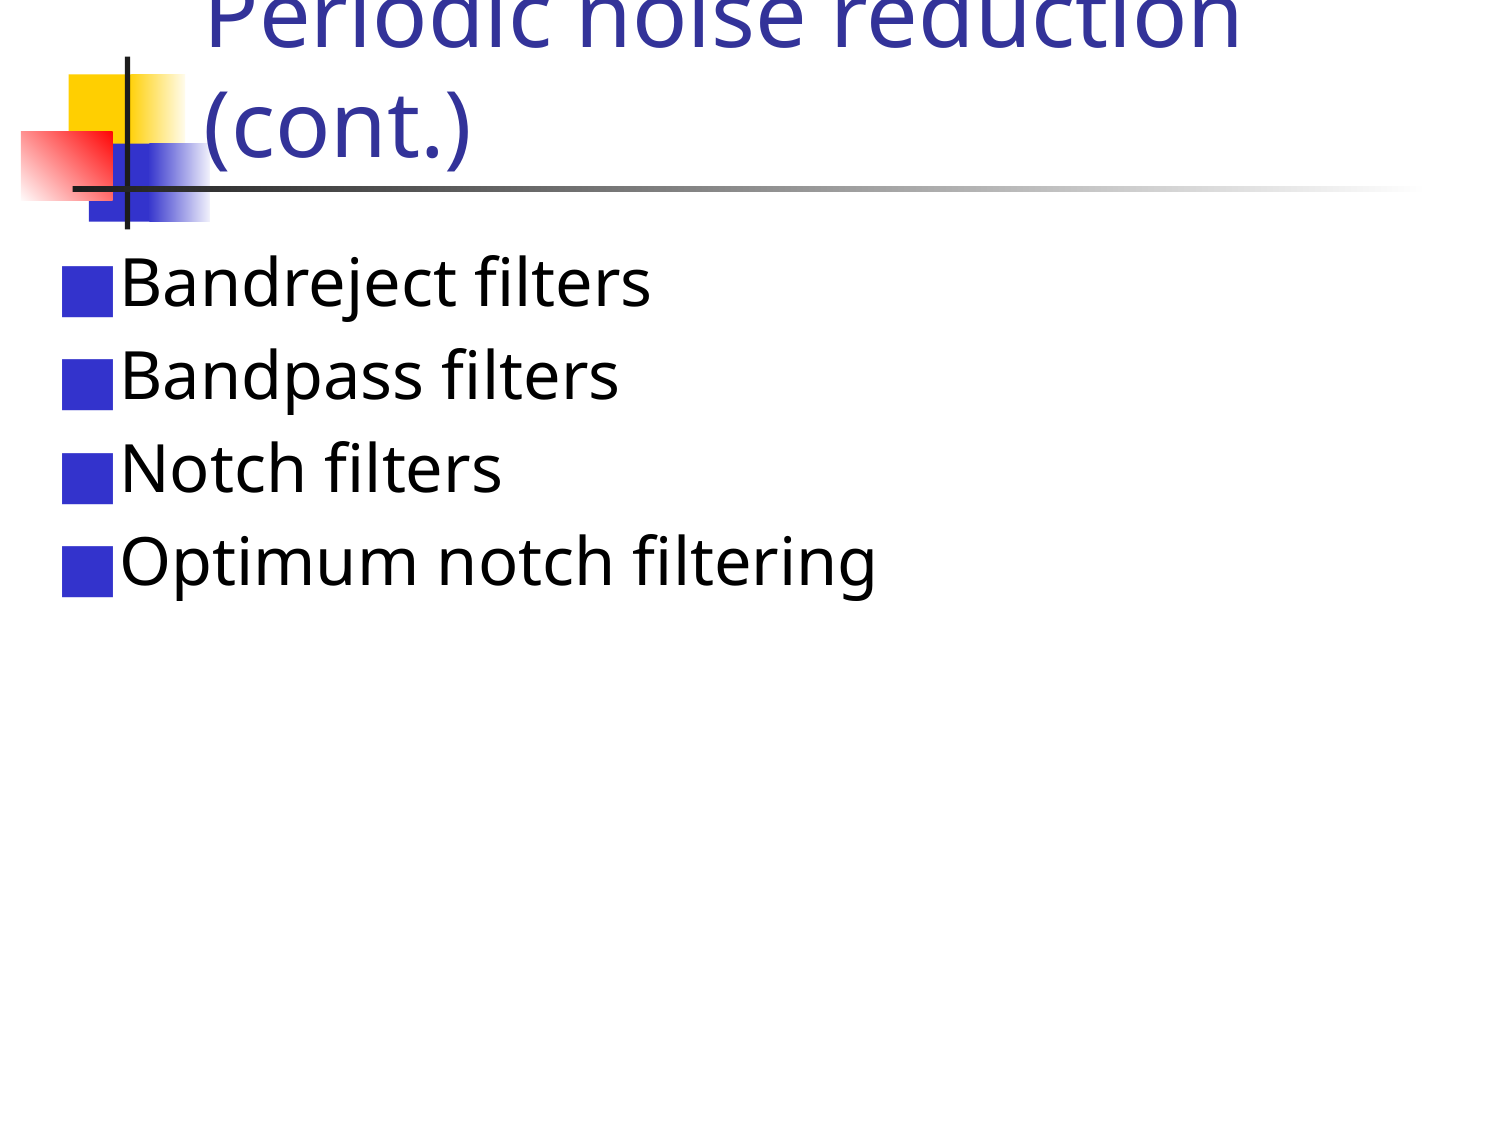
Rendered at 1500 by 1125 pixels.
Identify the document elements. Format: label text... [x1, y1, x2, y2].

title Periodic noise reduction (cont.) [188, 0, 1468, 184]
list Bandreject filters Bandpass filters Notch filters Optimum notch filtering [41, 231, 1469, 1125]
